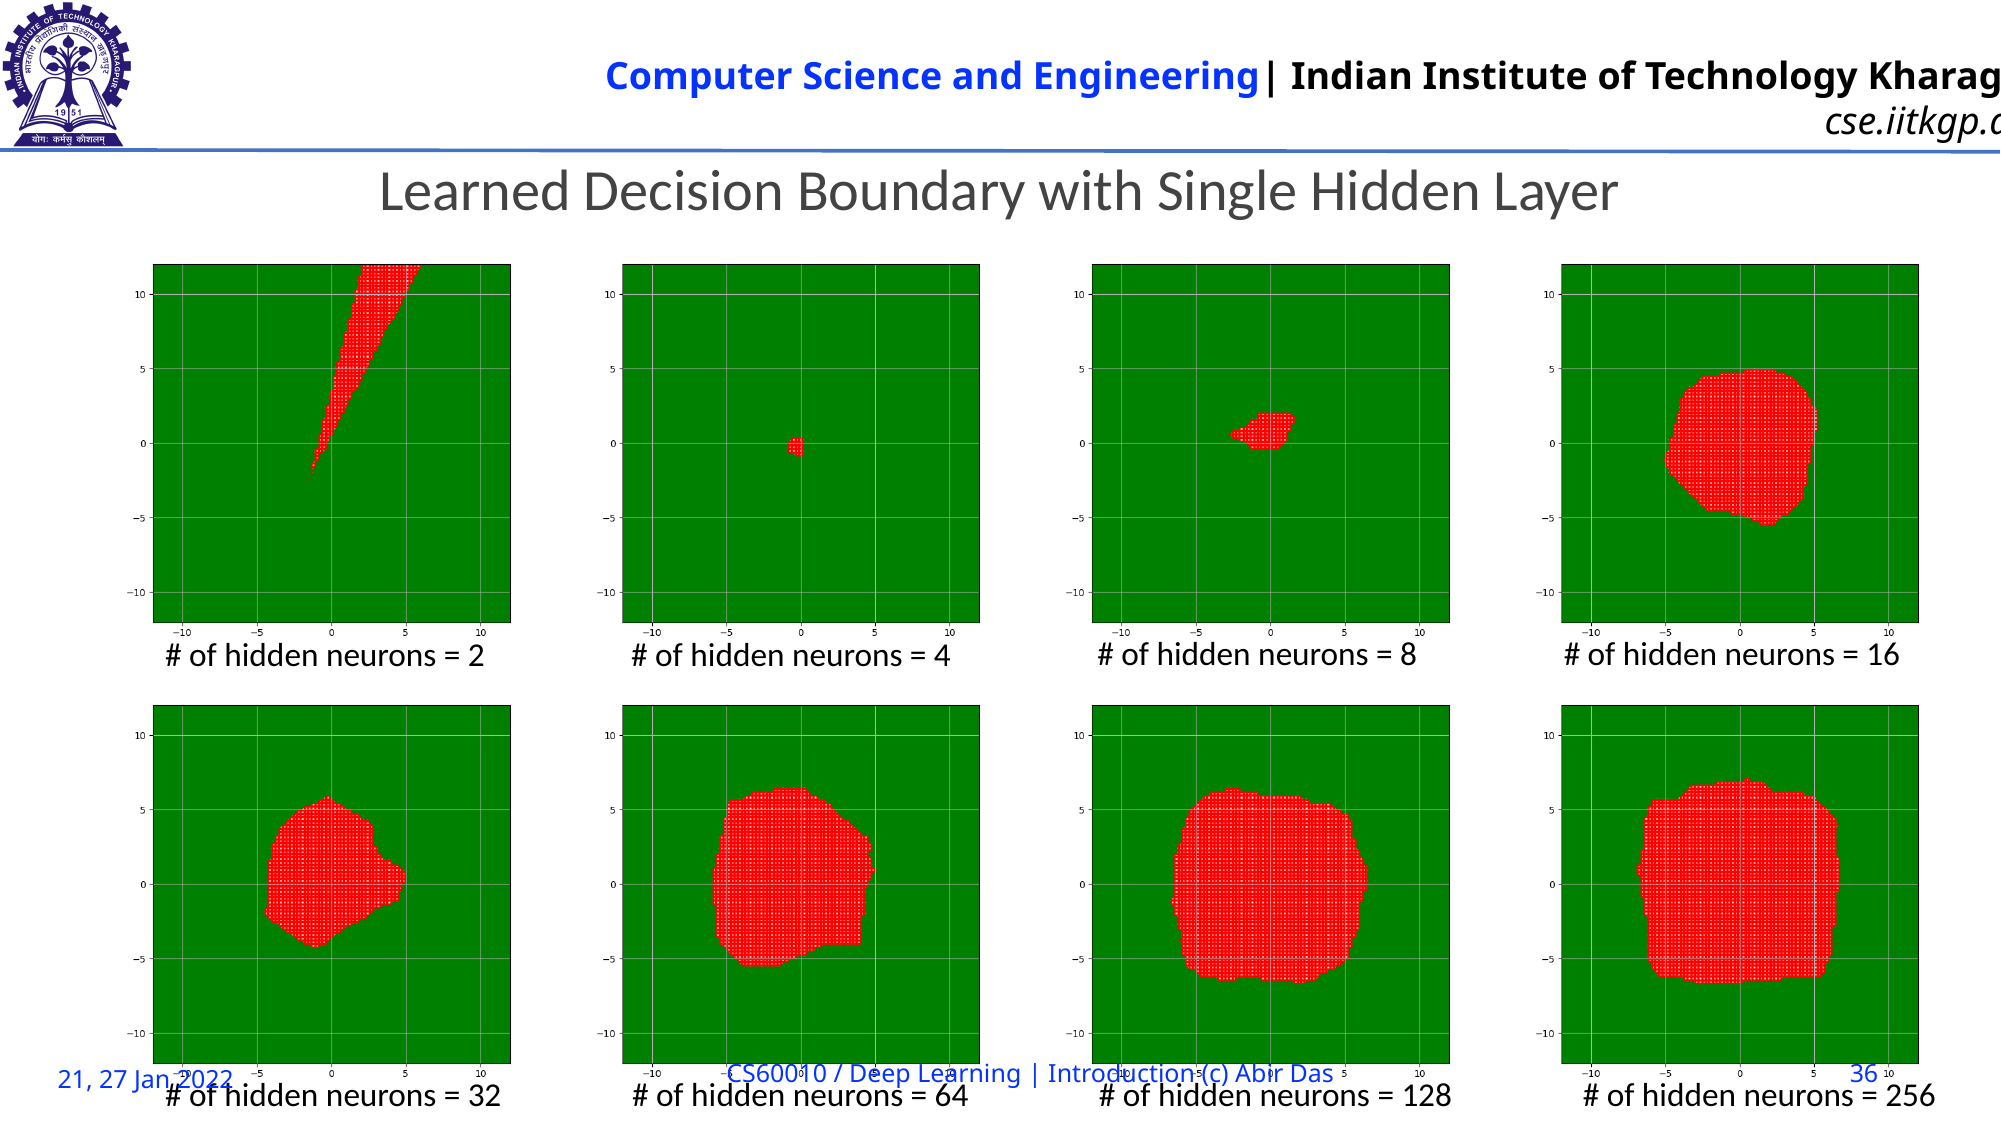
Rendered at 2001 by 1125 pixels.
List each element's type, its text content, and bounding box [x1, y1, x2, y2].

text_box Learned Decision Boundary with Single Hidden Layer [35, 136, 1965, 232]
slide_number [42, 1048, 88, 1109]
picture [2, 2, 131, 147]
picture [88, 207, 1970, 1122]
